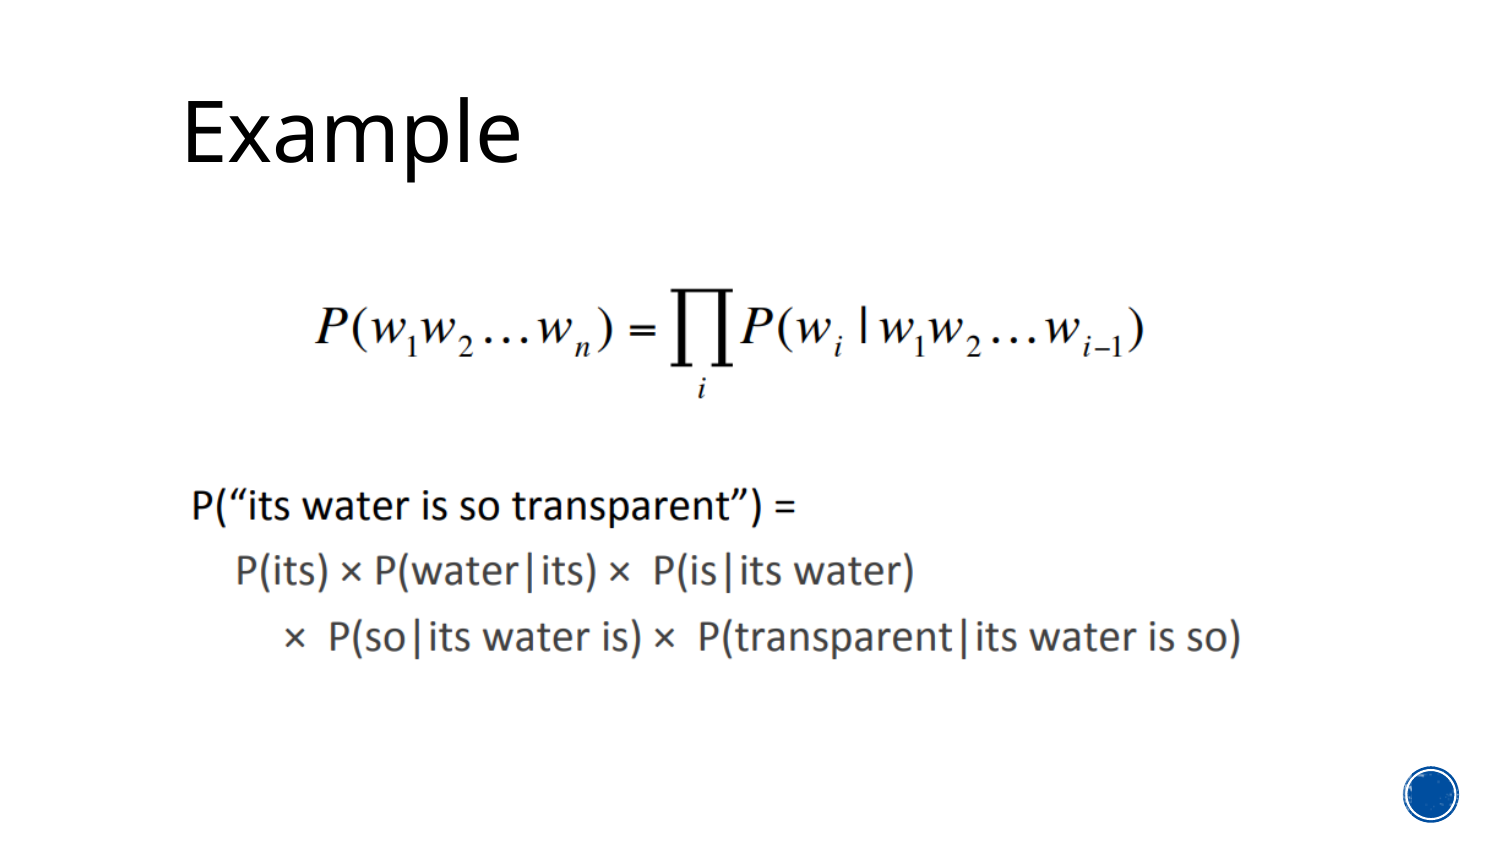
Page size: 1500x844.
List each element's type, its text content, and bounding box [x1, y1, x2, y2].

picture [1402, 766, 1460, 823]
title Example [168, 84, 1351, 208]
picture [168, 208, 1363, 745]
